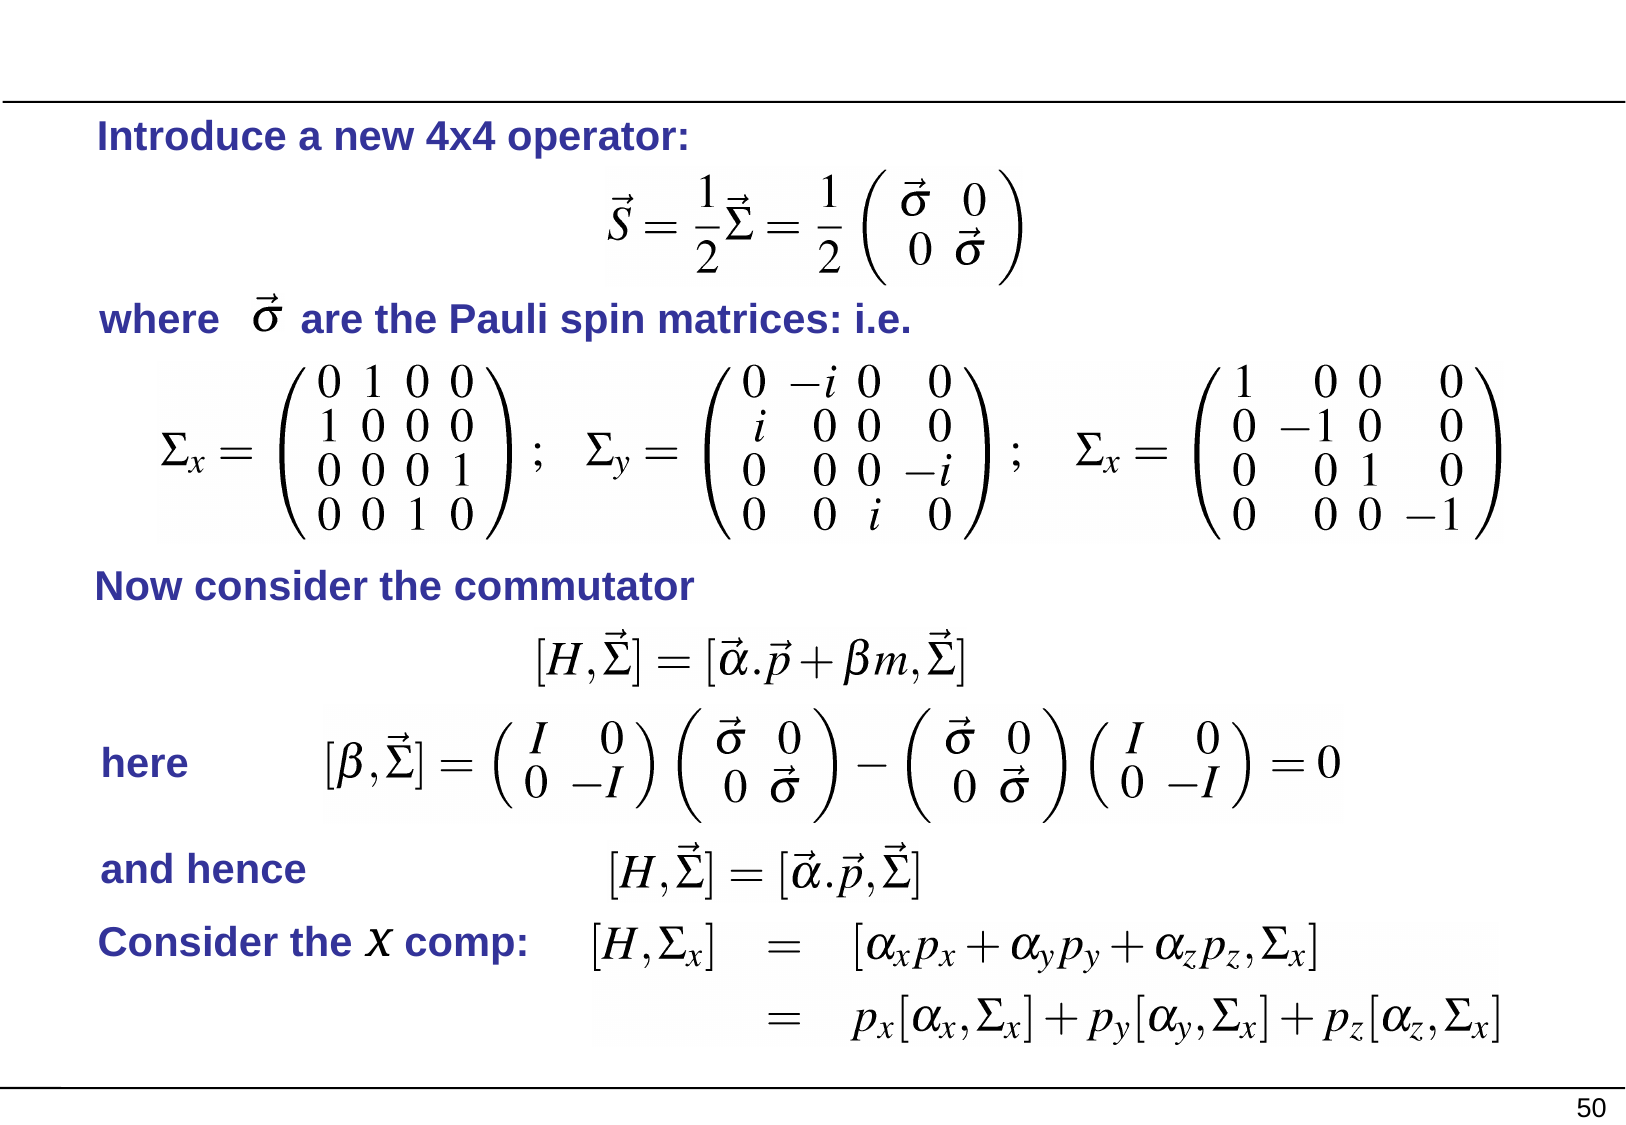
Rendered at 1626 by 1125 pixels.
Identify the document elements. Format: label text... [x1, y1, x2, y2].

picture [534, 627, 967, 690]
picture [250, 293, 285, 333]
picture [606, 839, 919, 903]
text_box Consider the x comp: [82, 898, 545, 974]
text_box where are the Pauli spin matrices: i.e. [84, 283, 928, 350]
text_box and hence [85, 834, 322, 898]
picture [157, 361, 1504, 544]
text_box <número> [1243, 1082, 1623, 1125]
text_box Now consider the commutator [79, 550, 710, 617]
picture [605, 166, 1023, 287]
text_box Introduce a new 4x4 operator: [82, 100, 706, 167]
text_box here [85, 727, 204, 794]
picture [591, 922, 1499, 1048]
picture [323, 703, 1344, 825]
